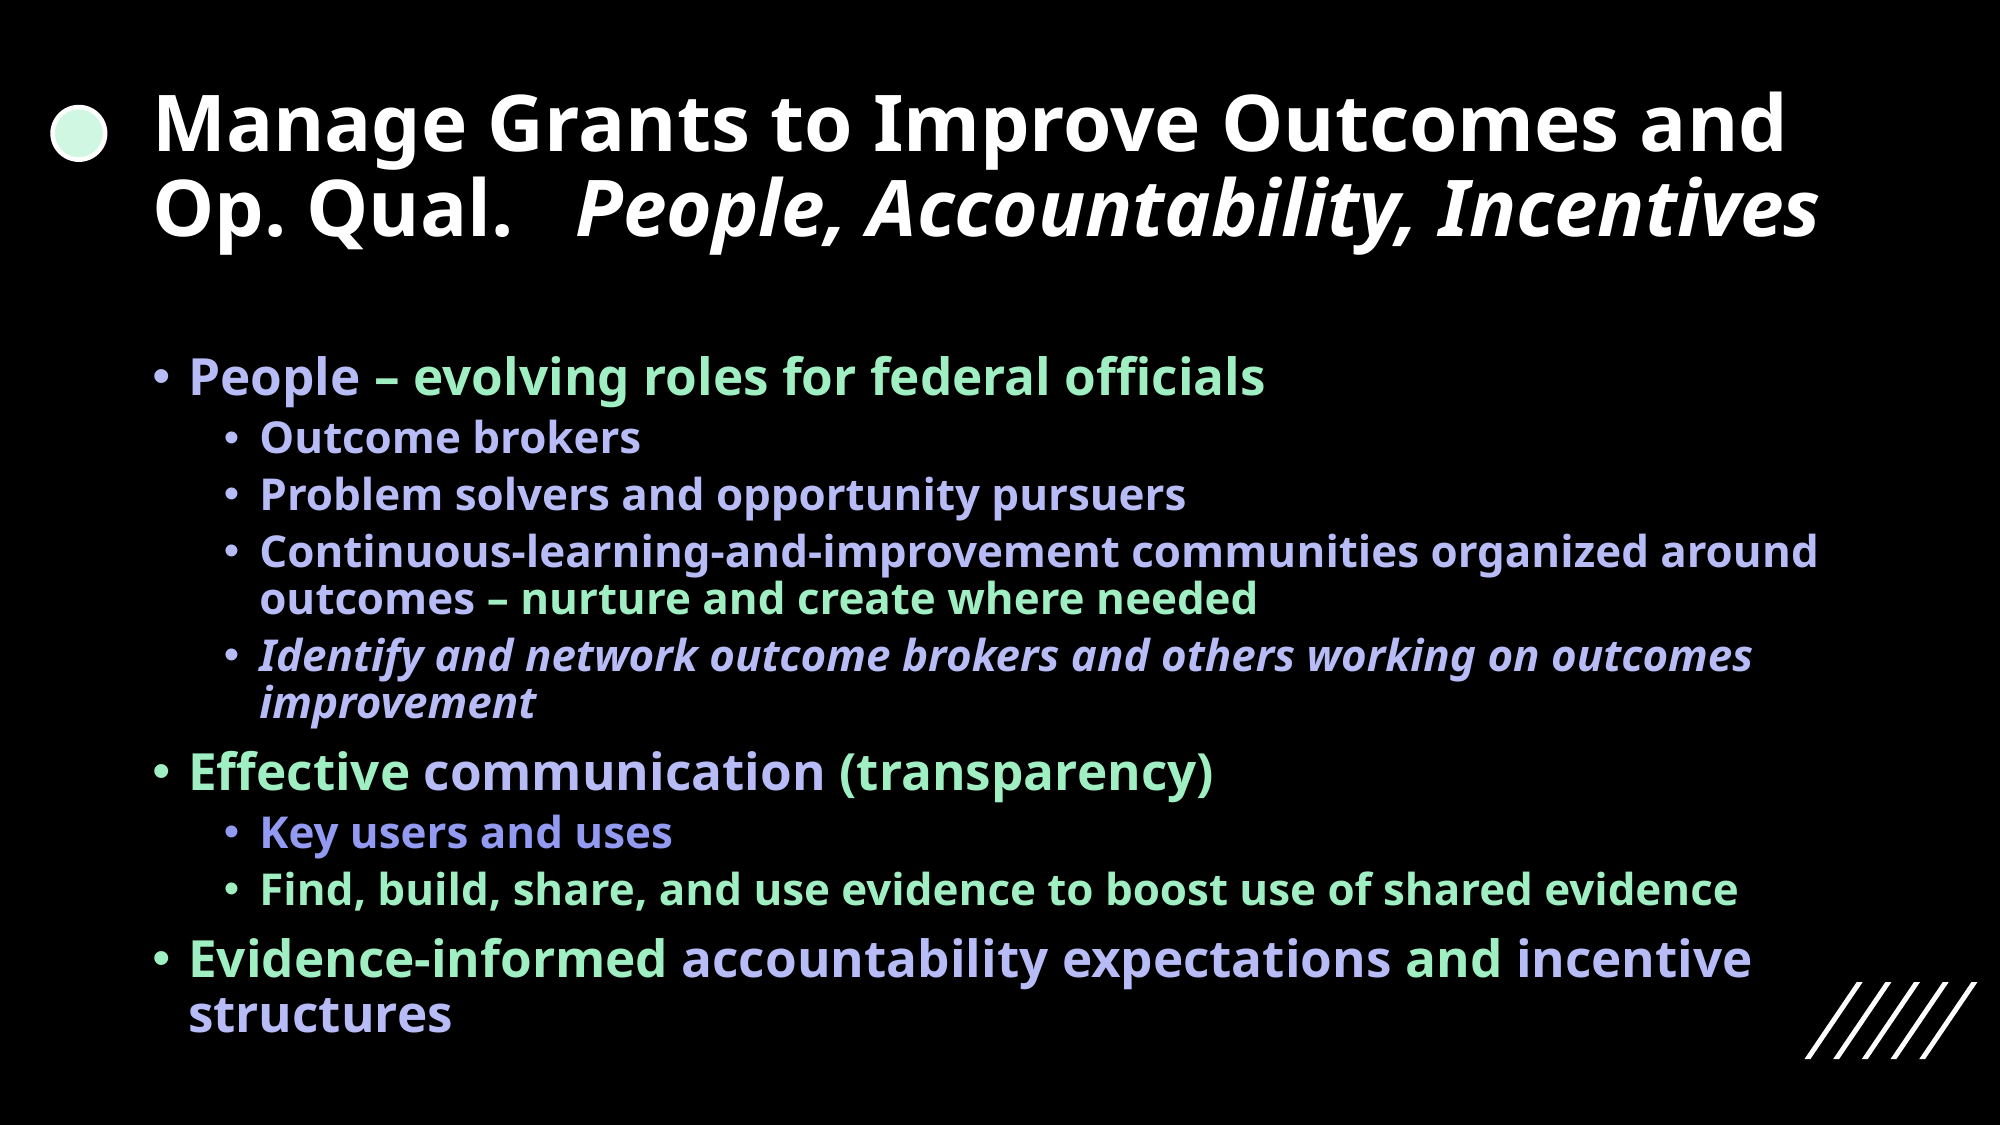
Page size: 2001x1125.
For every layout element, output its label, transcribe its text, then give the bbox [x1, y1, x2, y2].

list People – evolving roles for federal officials Outcome brokers Problem solvers and opportunity pursuers Continuous-learning-and-improvement communities organized around outcomes – nurture and create where needed Identify and network outcome brokers and others working on outcomes improvement Effective communication (transparency) Key users and uses Find, build, share, and use evidence to boost use of shared evidence Evidence-informed accountability expectations and incentive structures [137, 344, 1863, 1058]
title Manage Grants to Improve Outcomes and Op. Qual. People, Accountability, Incentives [137, 59, 1863, 278]
